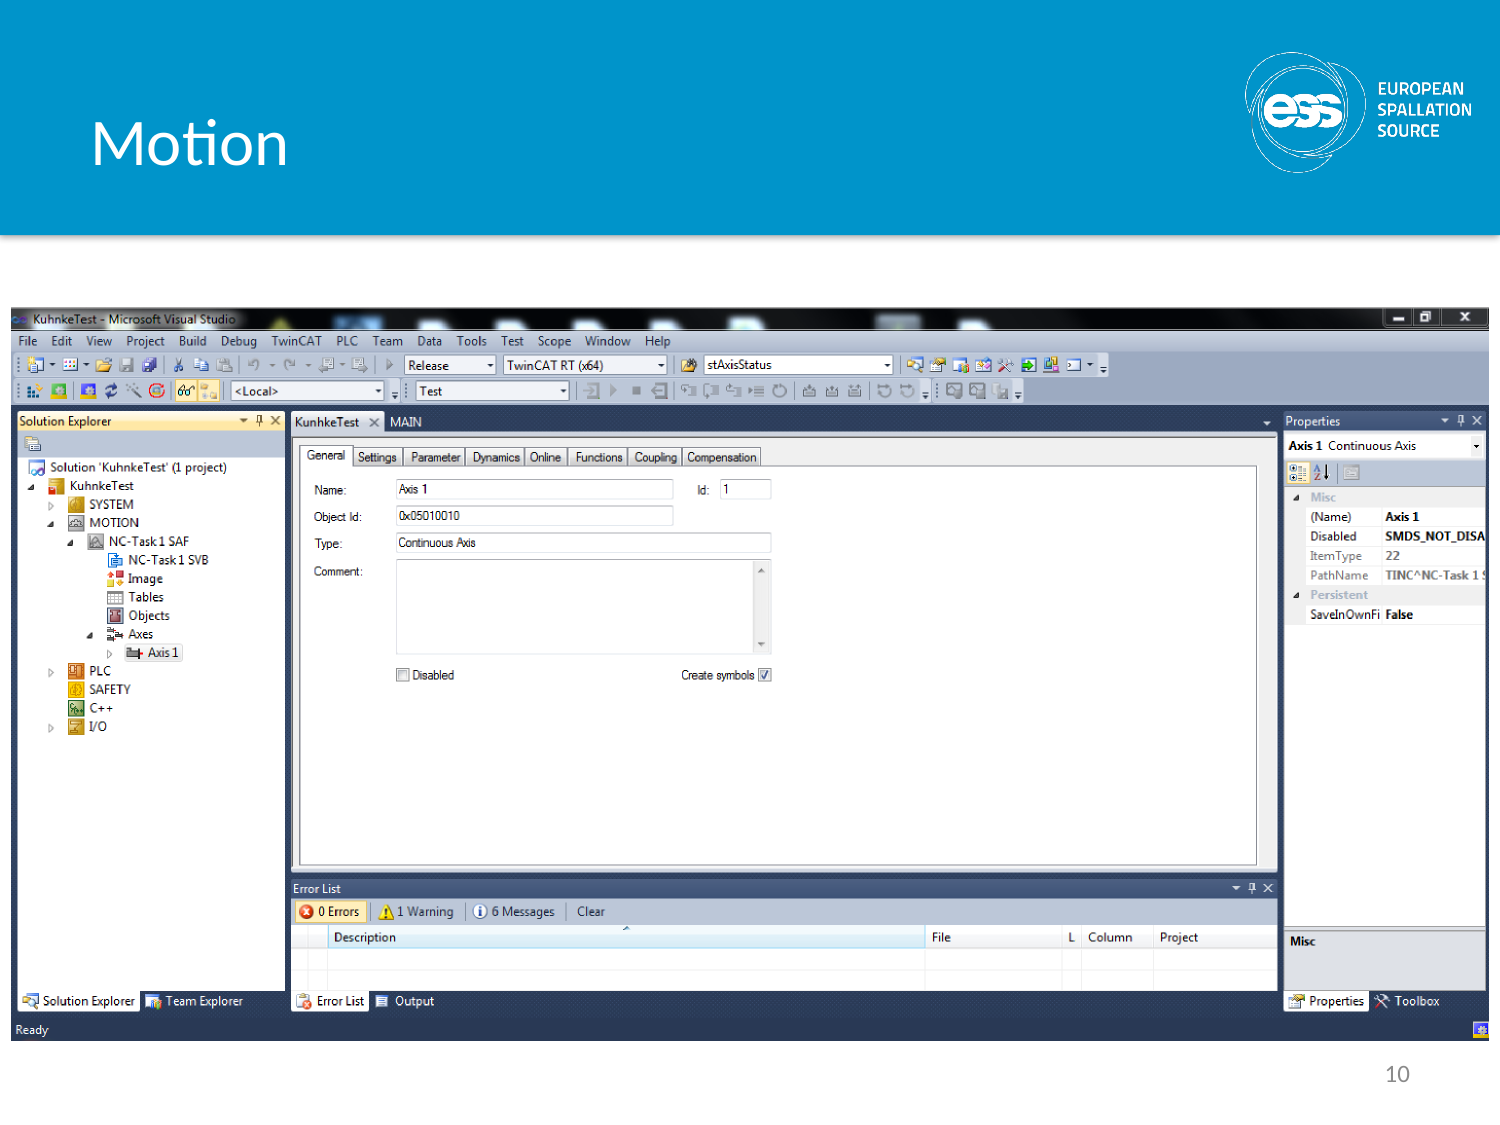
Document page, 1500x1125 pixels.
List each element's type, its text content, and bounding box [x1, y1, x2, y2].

picture [1423, 83, 1430, 94]
picture [1389, 104, 1393, 115]
picture [1422, 125, 1428, 134]
picture [1379, 83, 1385, 94]
picture [1418, 104, 1423, 115]
picture [1400, 83, 1407, 94]
picture [1409, 104, 1415, 115]
picture [1454, 83, 1458, 94]
picture [1264, 94, 1342, 127]
picture [1443, 86, 1450, 93]
title Motion [75, 45, 1247, 233]
picture [1432, 125, 1438, 136]
picture [11, 306, 1489, 1041]
picture [1398, 109, 1406, 115]
picture [1436, 104, 1444, 115]
slide_number 10 [1074, 1049, 1425, 1103]
